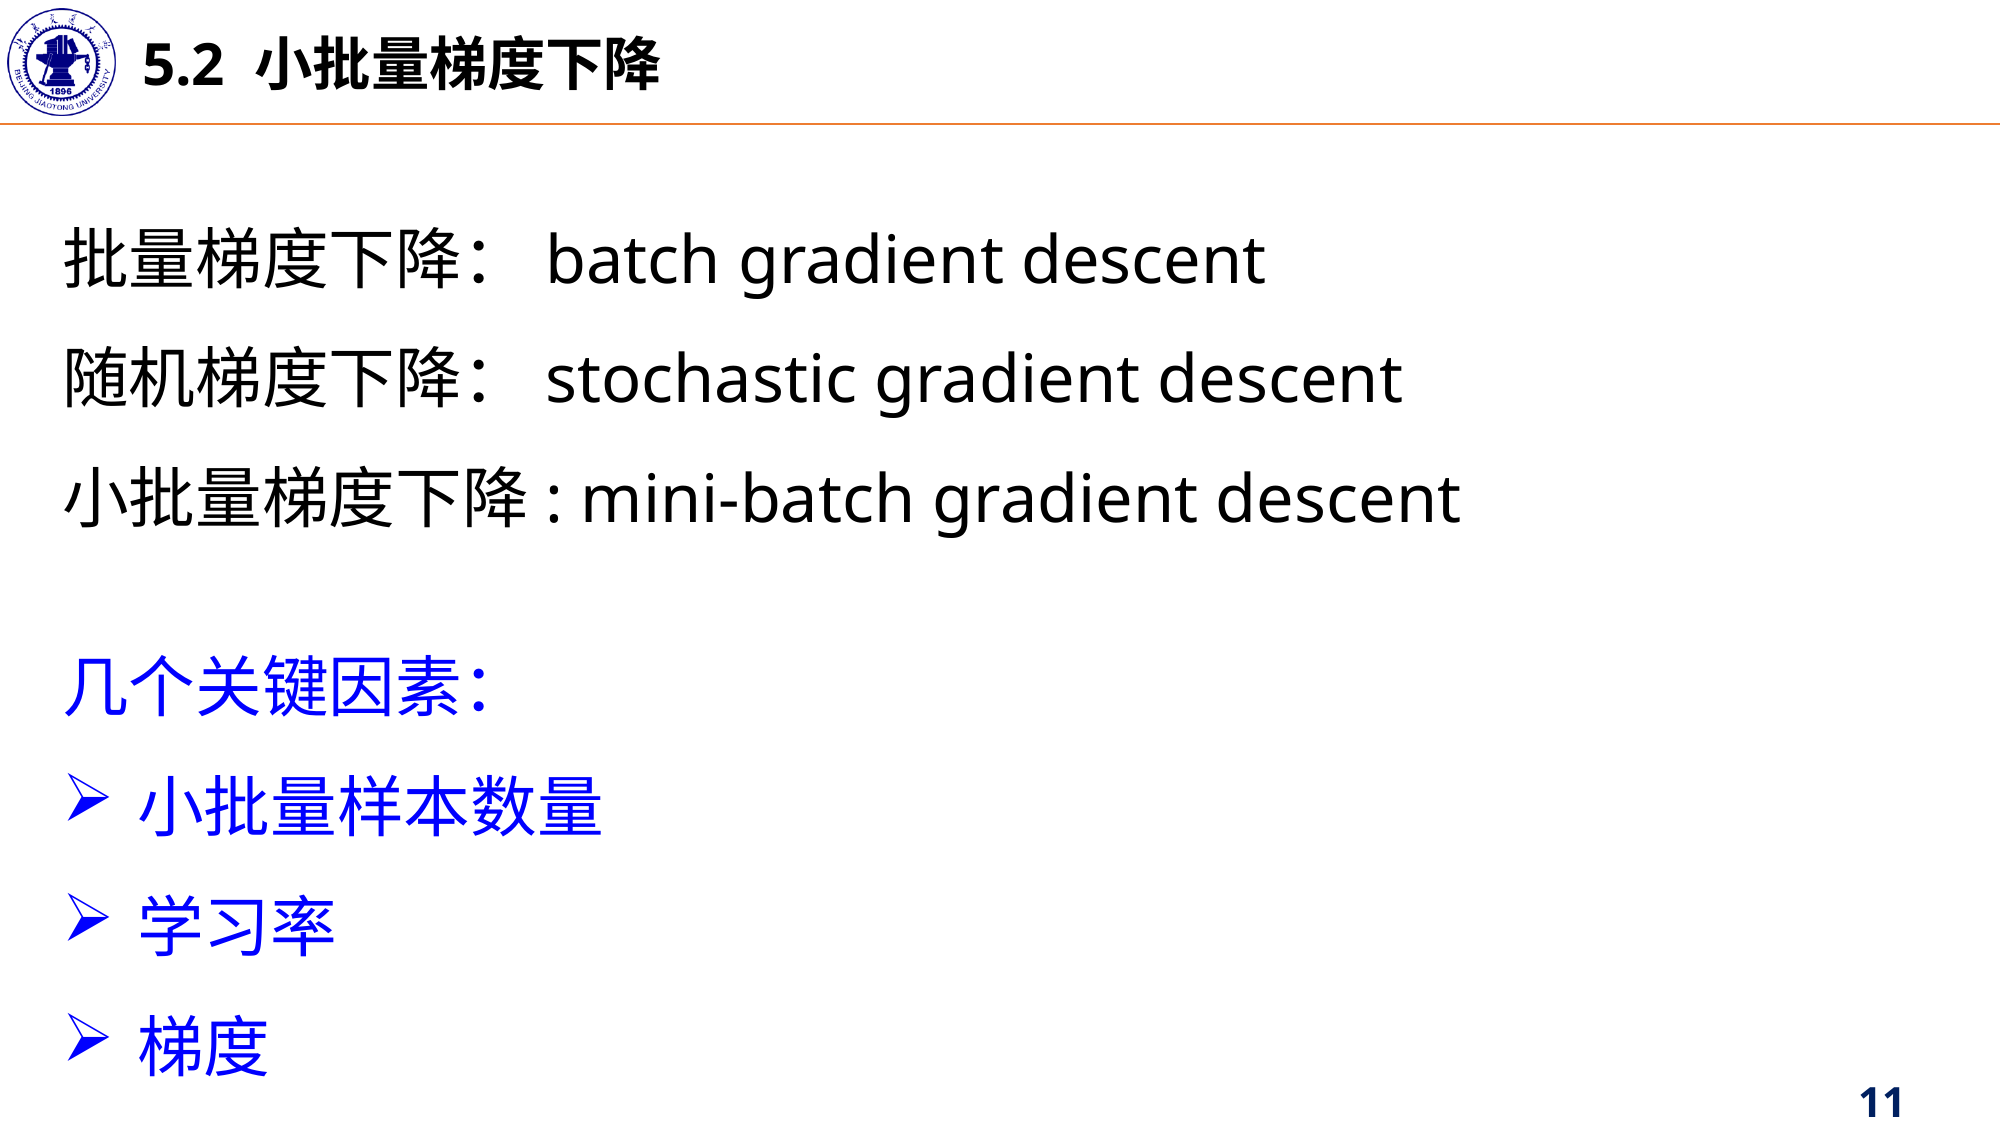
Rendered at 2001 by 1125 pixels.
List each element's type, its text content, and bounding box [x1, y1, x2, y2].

text_box 几个关键因素： 小批量样本数量 学习率 梯度 [47, 597, 1590, 1027]
text_box 5.2 小批量梯度下降 [127, 19, 1958, 105]
picture [7, 8, 116, 116]
text_box 批量梯度下降：batch gradient descent 随机梯度下降：stochastic gradient descent 小批量梯度下降: mini-batch gradient descent [47, 169, 1590, 597]
